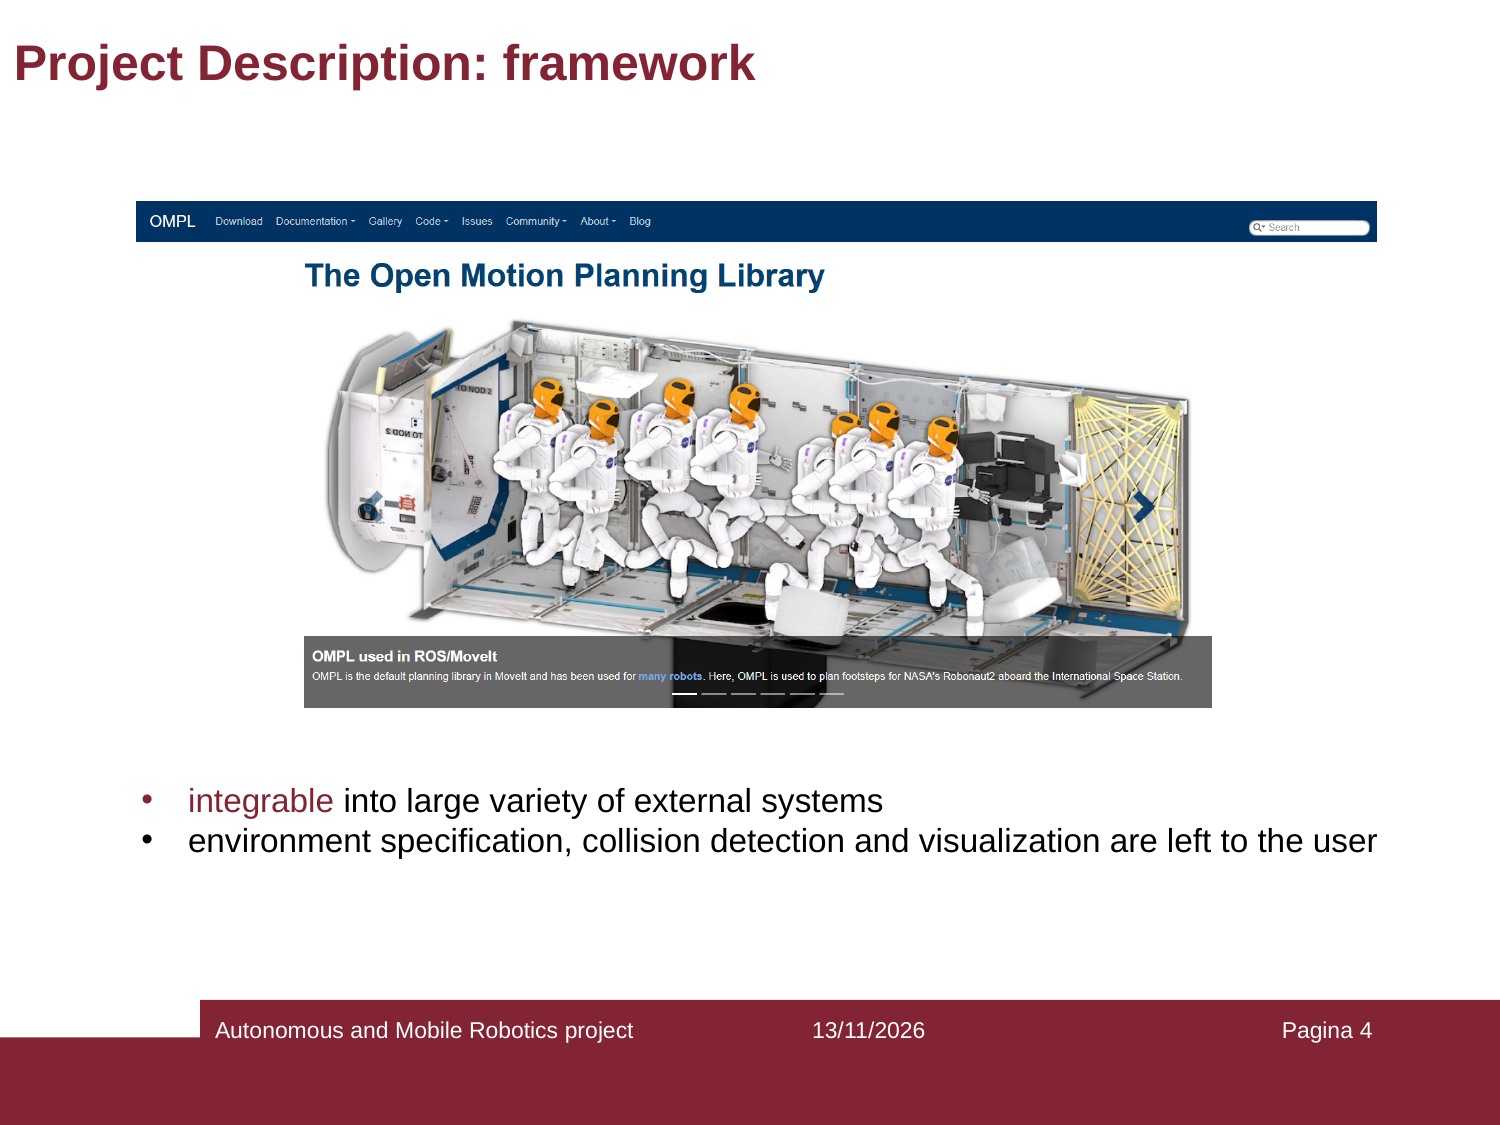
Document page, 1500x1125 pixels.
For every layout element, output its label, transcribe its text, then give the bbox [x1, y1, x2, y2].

slide_number Pagina 4 [1074, 1008, 1388, 1084]
text_box integrable into large variety of external systems environment specification, collision detection and visualization are left to the user [126, 732, 1411, 867]
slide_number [712, 1008, 1025, 1084]
picture [136, 201, 1378, 715]
title Project Description: framework [0, 22, 1500, 106]
footer Autonomous and Mobile Robotics project [200, 1008, 675, 1084]
